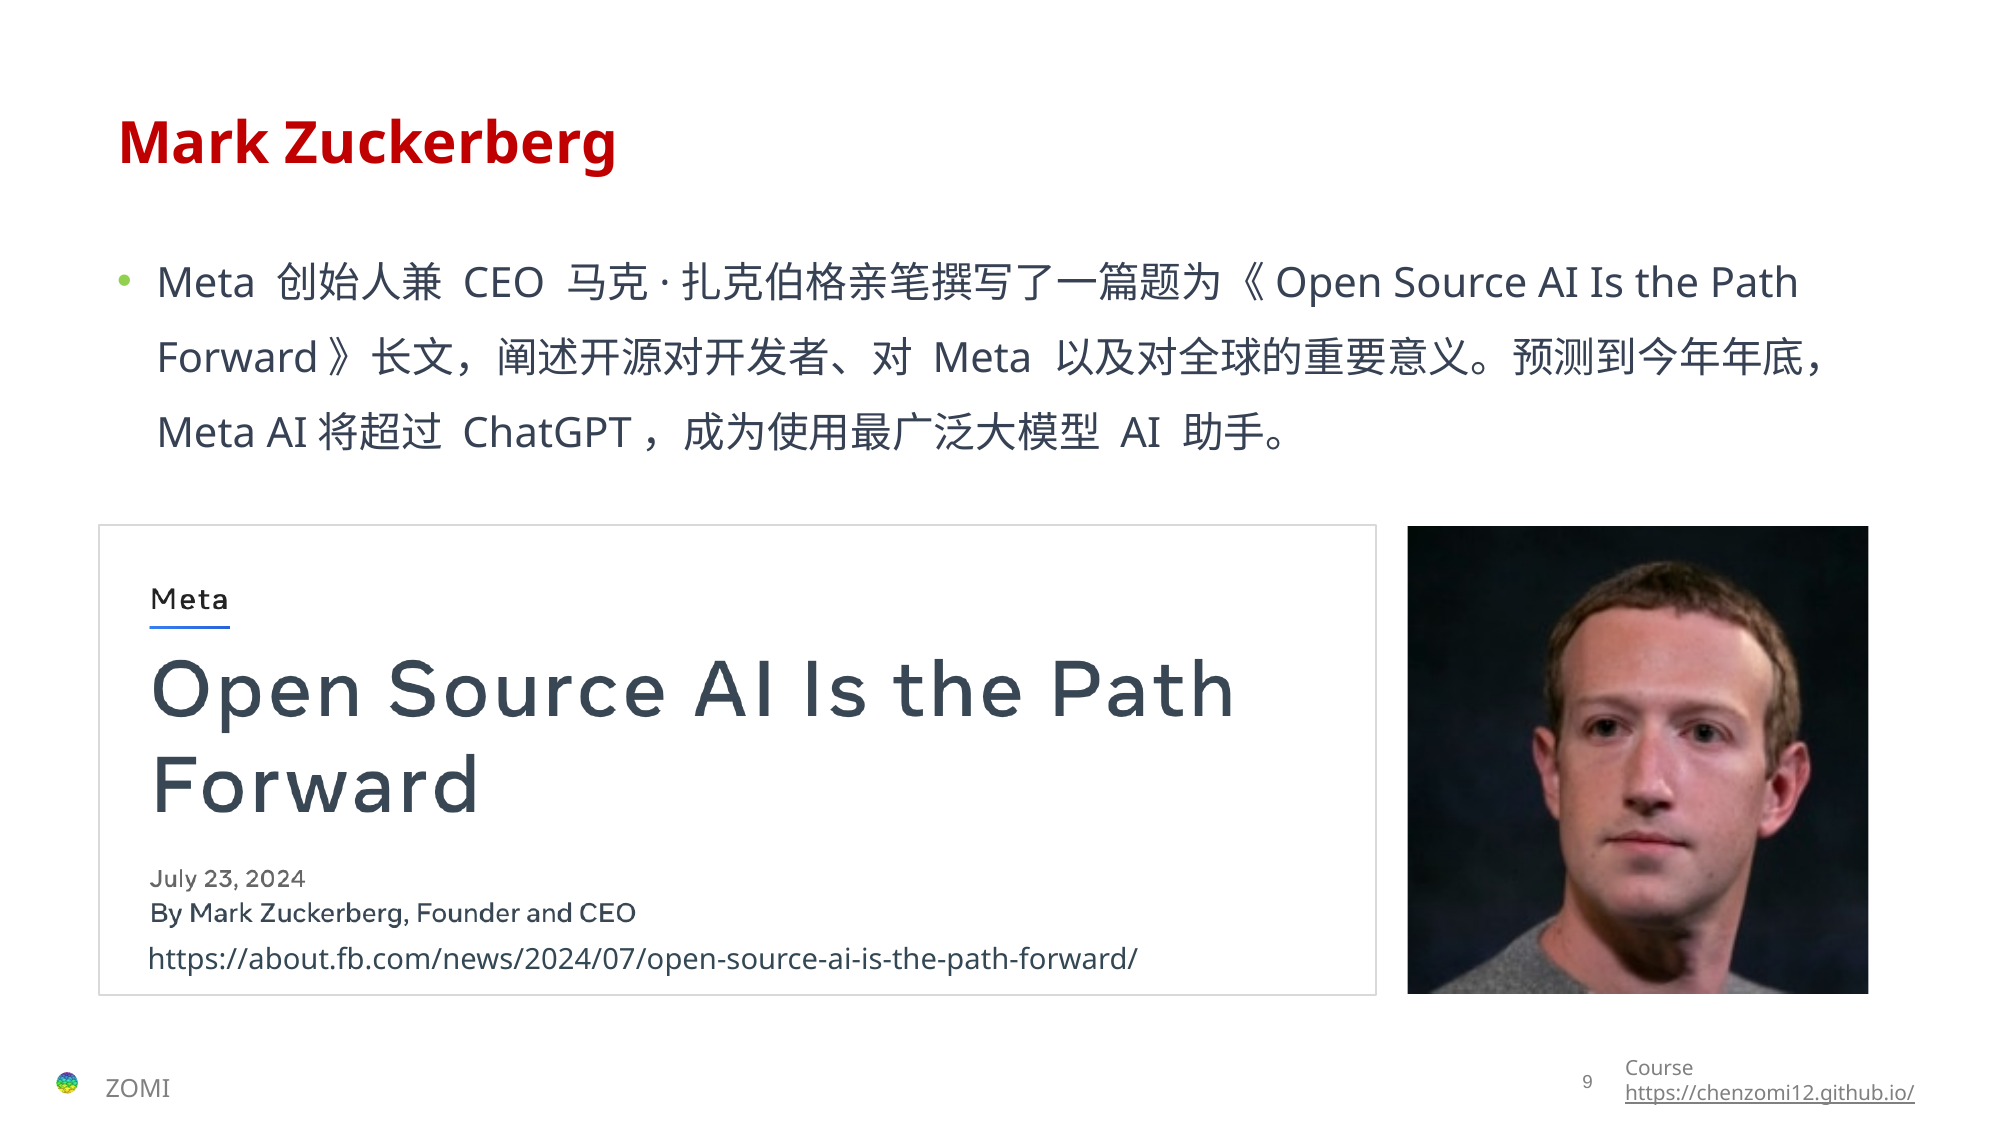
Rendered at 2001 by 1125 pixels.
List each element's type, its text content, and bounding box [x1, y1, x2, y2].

picture [57, 1073, 77, 1093]
list Meta 创始人兼 CEO 马克·扎克伯格亲笔撰写了一篇题为《Open Source AI Is the Path Forward》长文，阐述开源对开发者、对 Meta 以及对全球的重要意义。预测到今年年底，Meta AI将超过 ChatGPT，成为使用最广泛大模型 AI 助手。 [102, 223, 1901, 1043]
title Mark Zuckerberg [102, 91, 1901, 189]
picture [1407, 525, 1869, 994]
picture [99, 525, 1376, 994]
